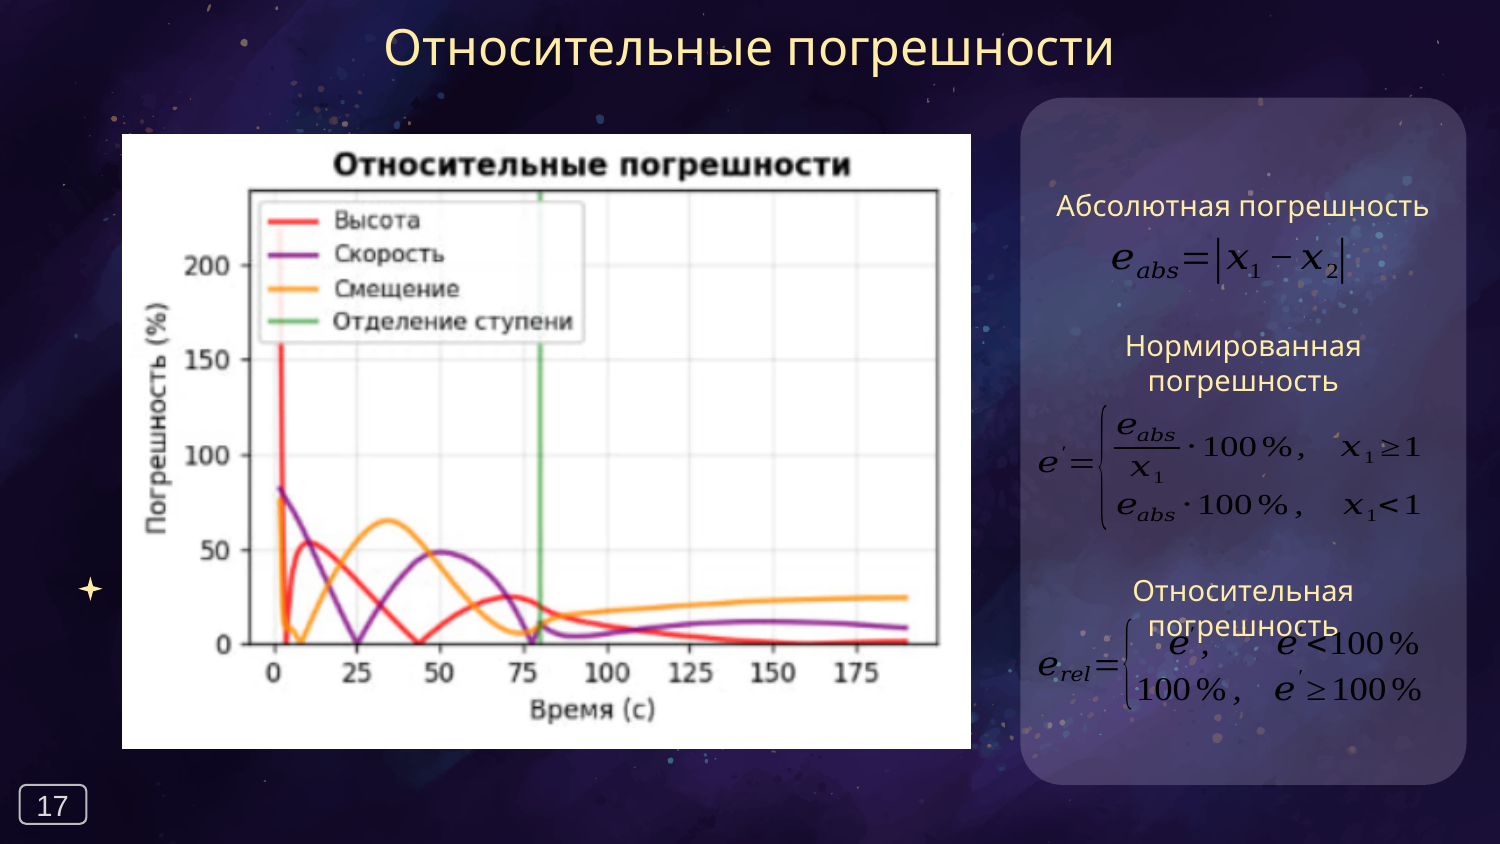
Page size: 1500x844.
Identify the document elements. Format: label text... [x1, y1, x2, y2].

text_box Абсолютная погрешность Нормированная погрешность Относительная погрешность [1018, 95, 1469, 787]
picture [121, 133, 972, 749]
text_box Относительные погрешности [269, 7, 1231, 83]
text_box 17 [17, 782, 89, 826]
